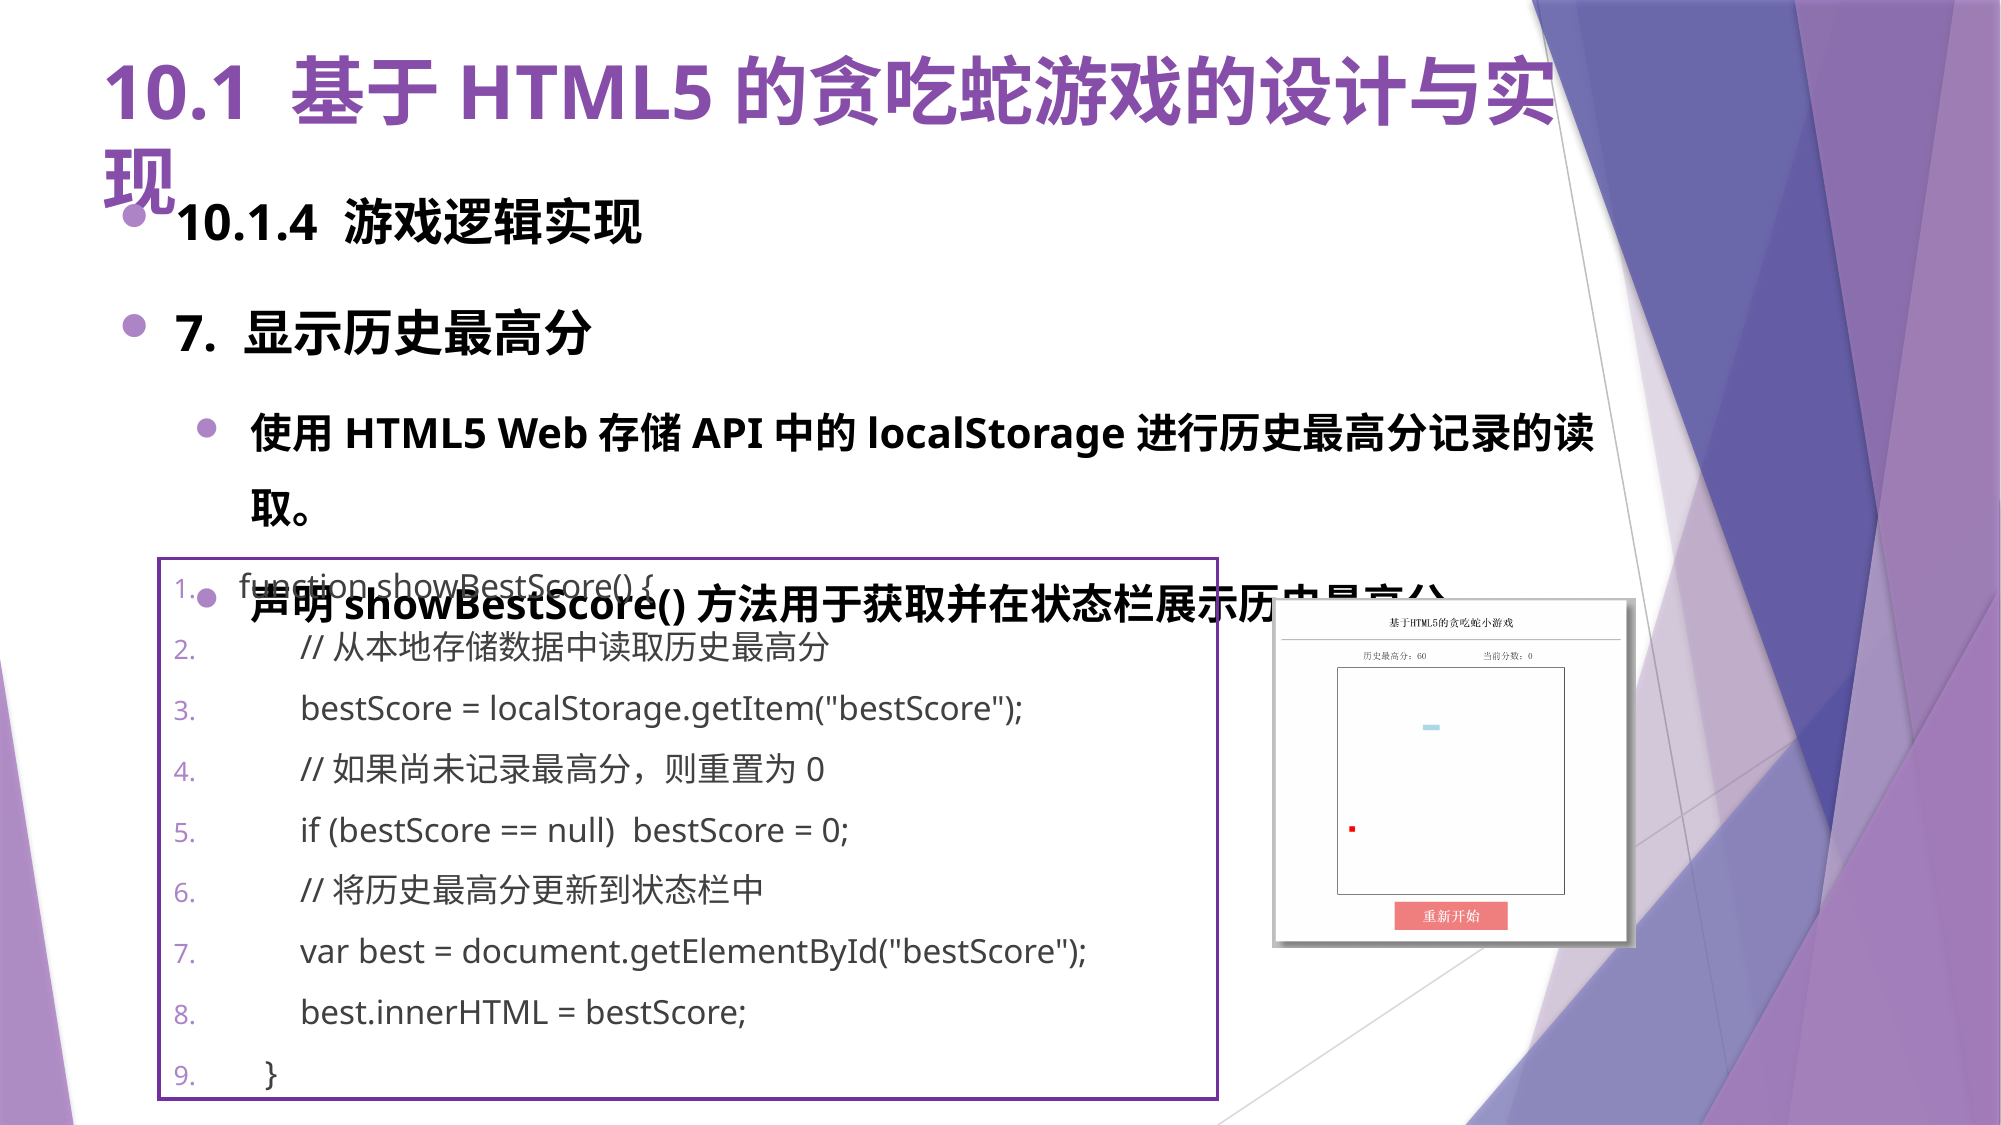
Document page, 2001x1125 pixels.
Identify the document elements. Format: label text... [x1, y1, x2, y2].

picture [1272, 598, 1636, 948]
title 10.1 基于HTML5的贪吃蛇游戏的设计与实现 [86, 36, 1619, 152]
list 10.1.4 游戏逻辑实现 7. 显示历史最高分 使用HTML5 Web存储API中的localStorage进行历史最高分记录的读取。 声明showBestScore()方法用于获取并在状态栏展示历史最高分。 [104, 152, 1655, 790]
text_box function showBestScore() { //从本地存储数据中读取历史最高分 bestScore = localStorage.getItem("bestScore"); //如果尚未记录最高分，则重置为0 if (bestScore == null) bestScore = 0; //将历史最高分更新到状态栏中 var best = document.getElementById("bestScore"); best.innerHTML = bestScore; } [159, 558, 1218, 1100]
